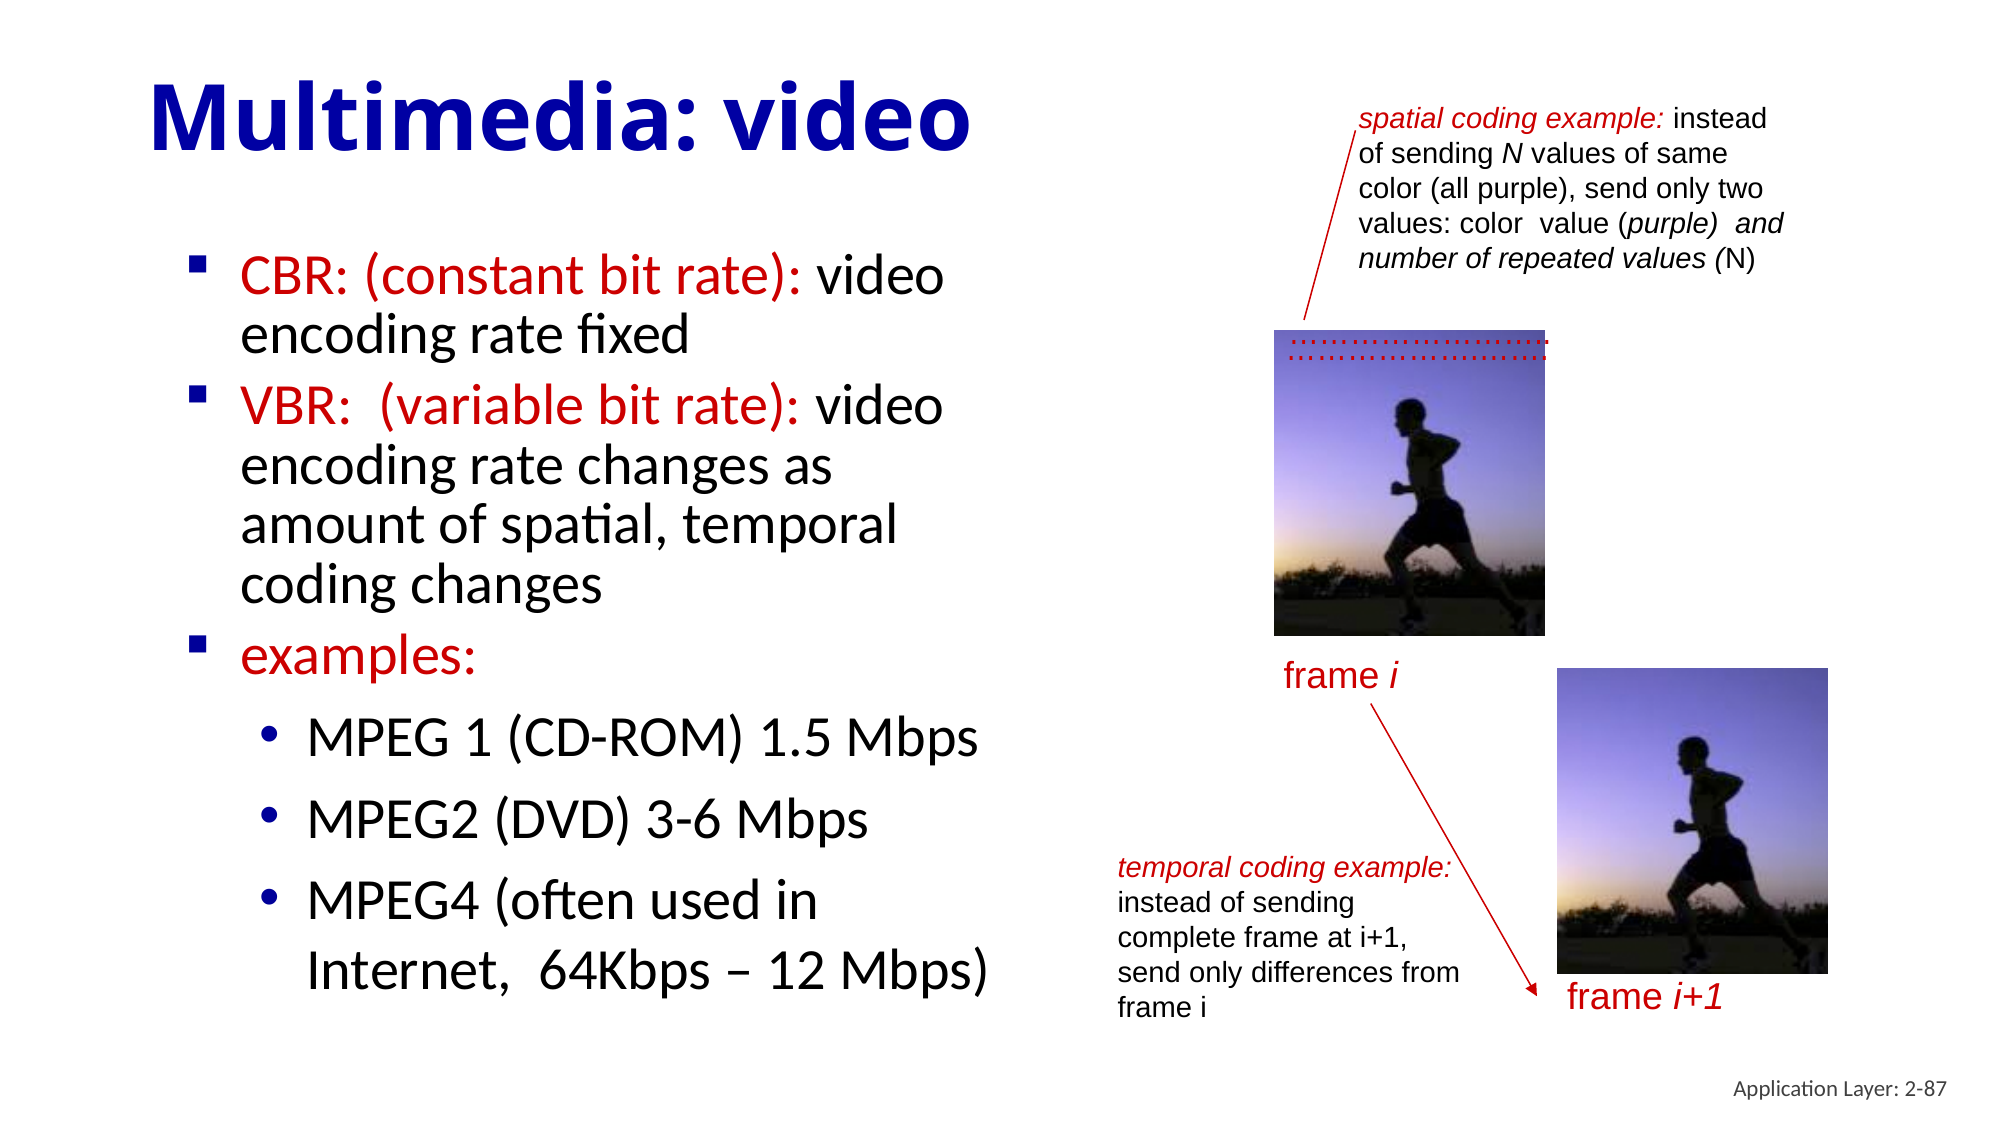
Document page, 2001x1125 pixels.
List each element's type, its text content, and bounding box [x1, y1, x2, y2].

title Multimedia: video [131, 47, 1856, 195]
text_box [1102, 92, 1828, 1033]
text_box CBR: (constant bit rate): video encoding rate fixed VBR: (variable bit rate): video encoding rate changes as amount of spatial, temporal coding changes examples: MPEG 1 (CD-ROM) 1.5 Mbps MPEG2 (DVD) 3-6 Mbps MPEG4 (often used in Internet, 64Kbps – 12 Mbps) [169, 239, 1032, 1045]
slide_number Application Layer: 2-87 [1512, 1056, 1963, 1117]
